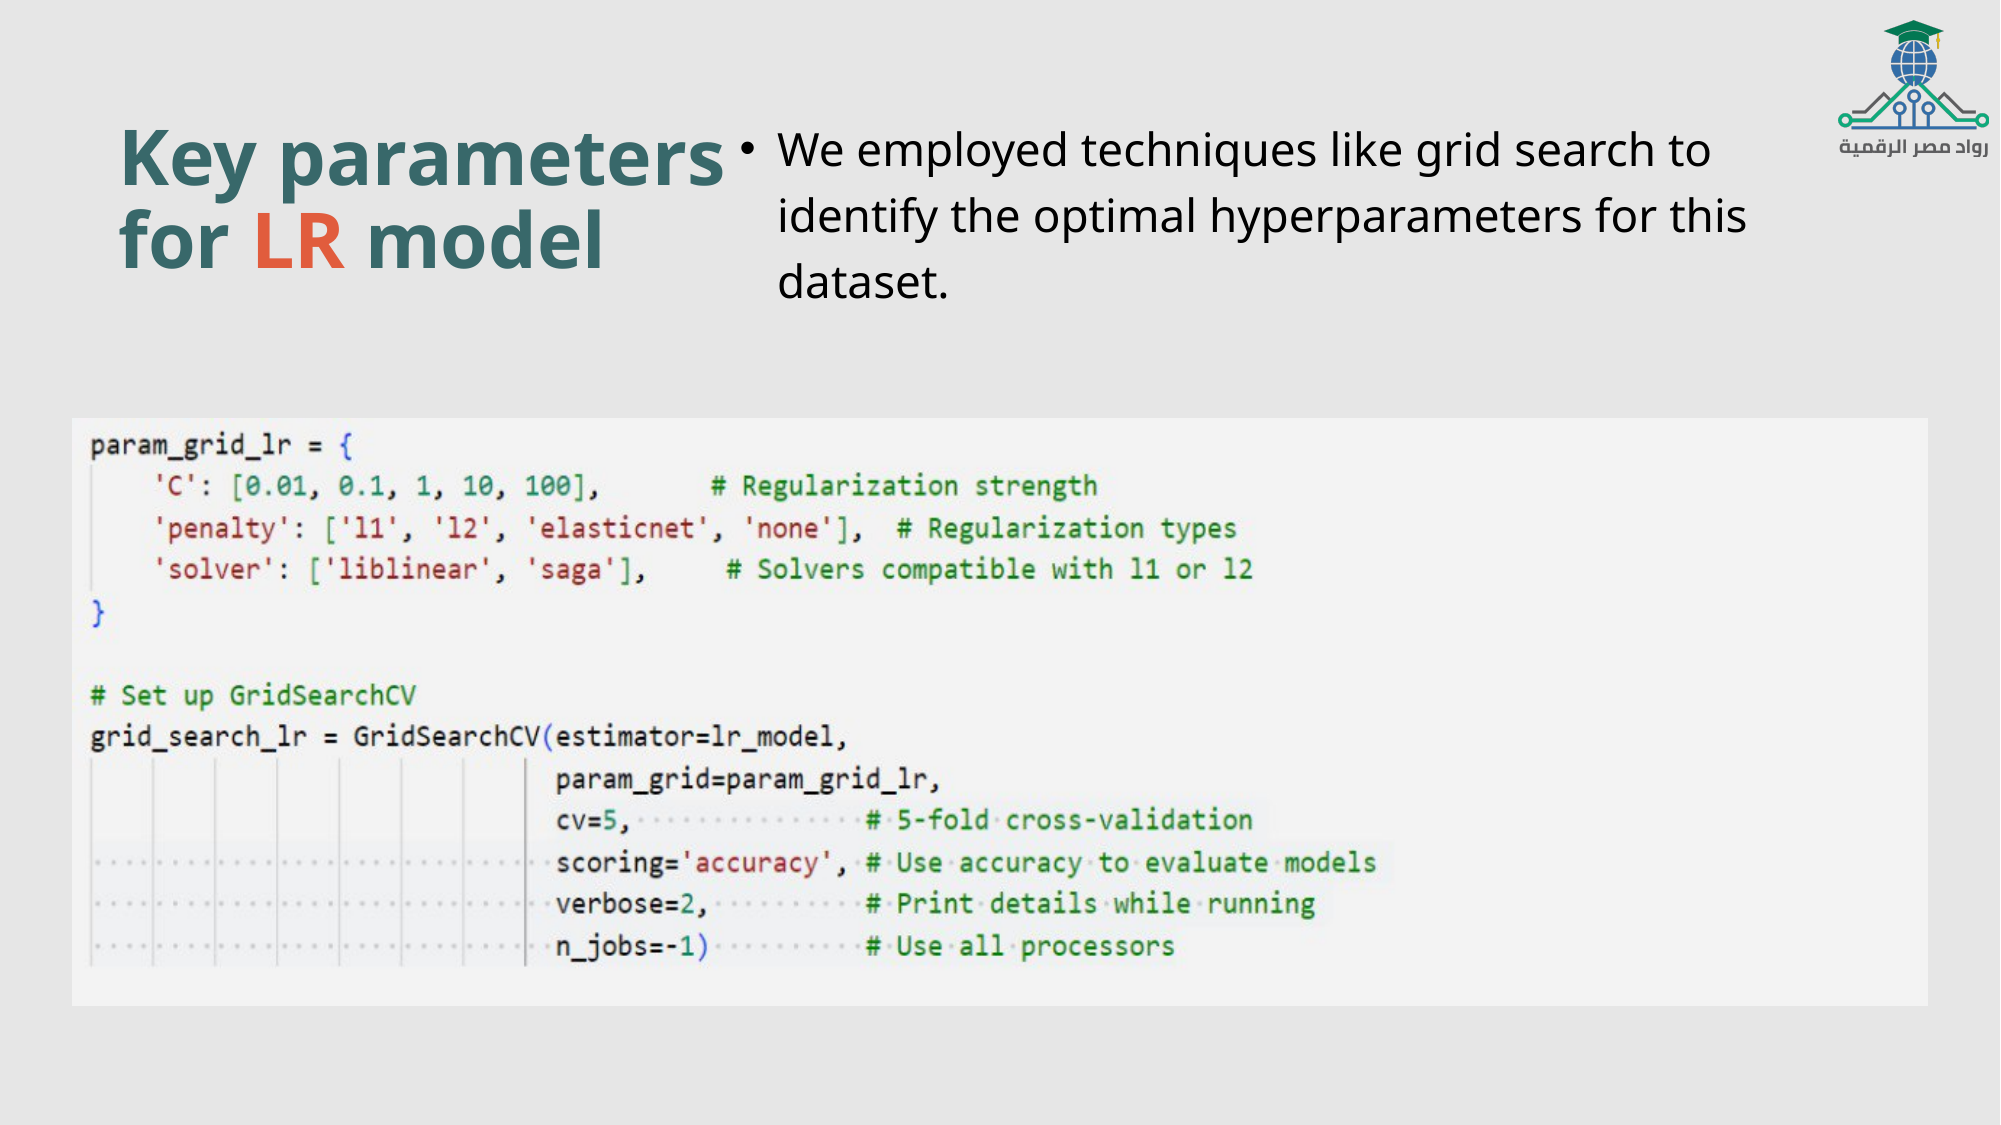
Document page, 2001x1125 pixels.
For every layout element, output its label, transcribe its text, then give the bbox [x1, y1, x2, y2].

title Key parameters for LR model [103, 82, 742, 323]
list We employed techniques like grid search to identify the optimal hyperparameters for this dataset. [724, 88, 1856, 329]
picture [72, 418, 1928, 1006]
picture [1838, 20, 1989, 158]
